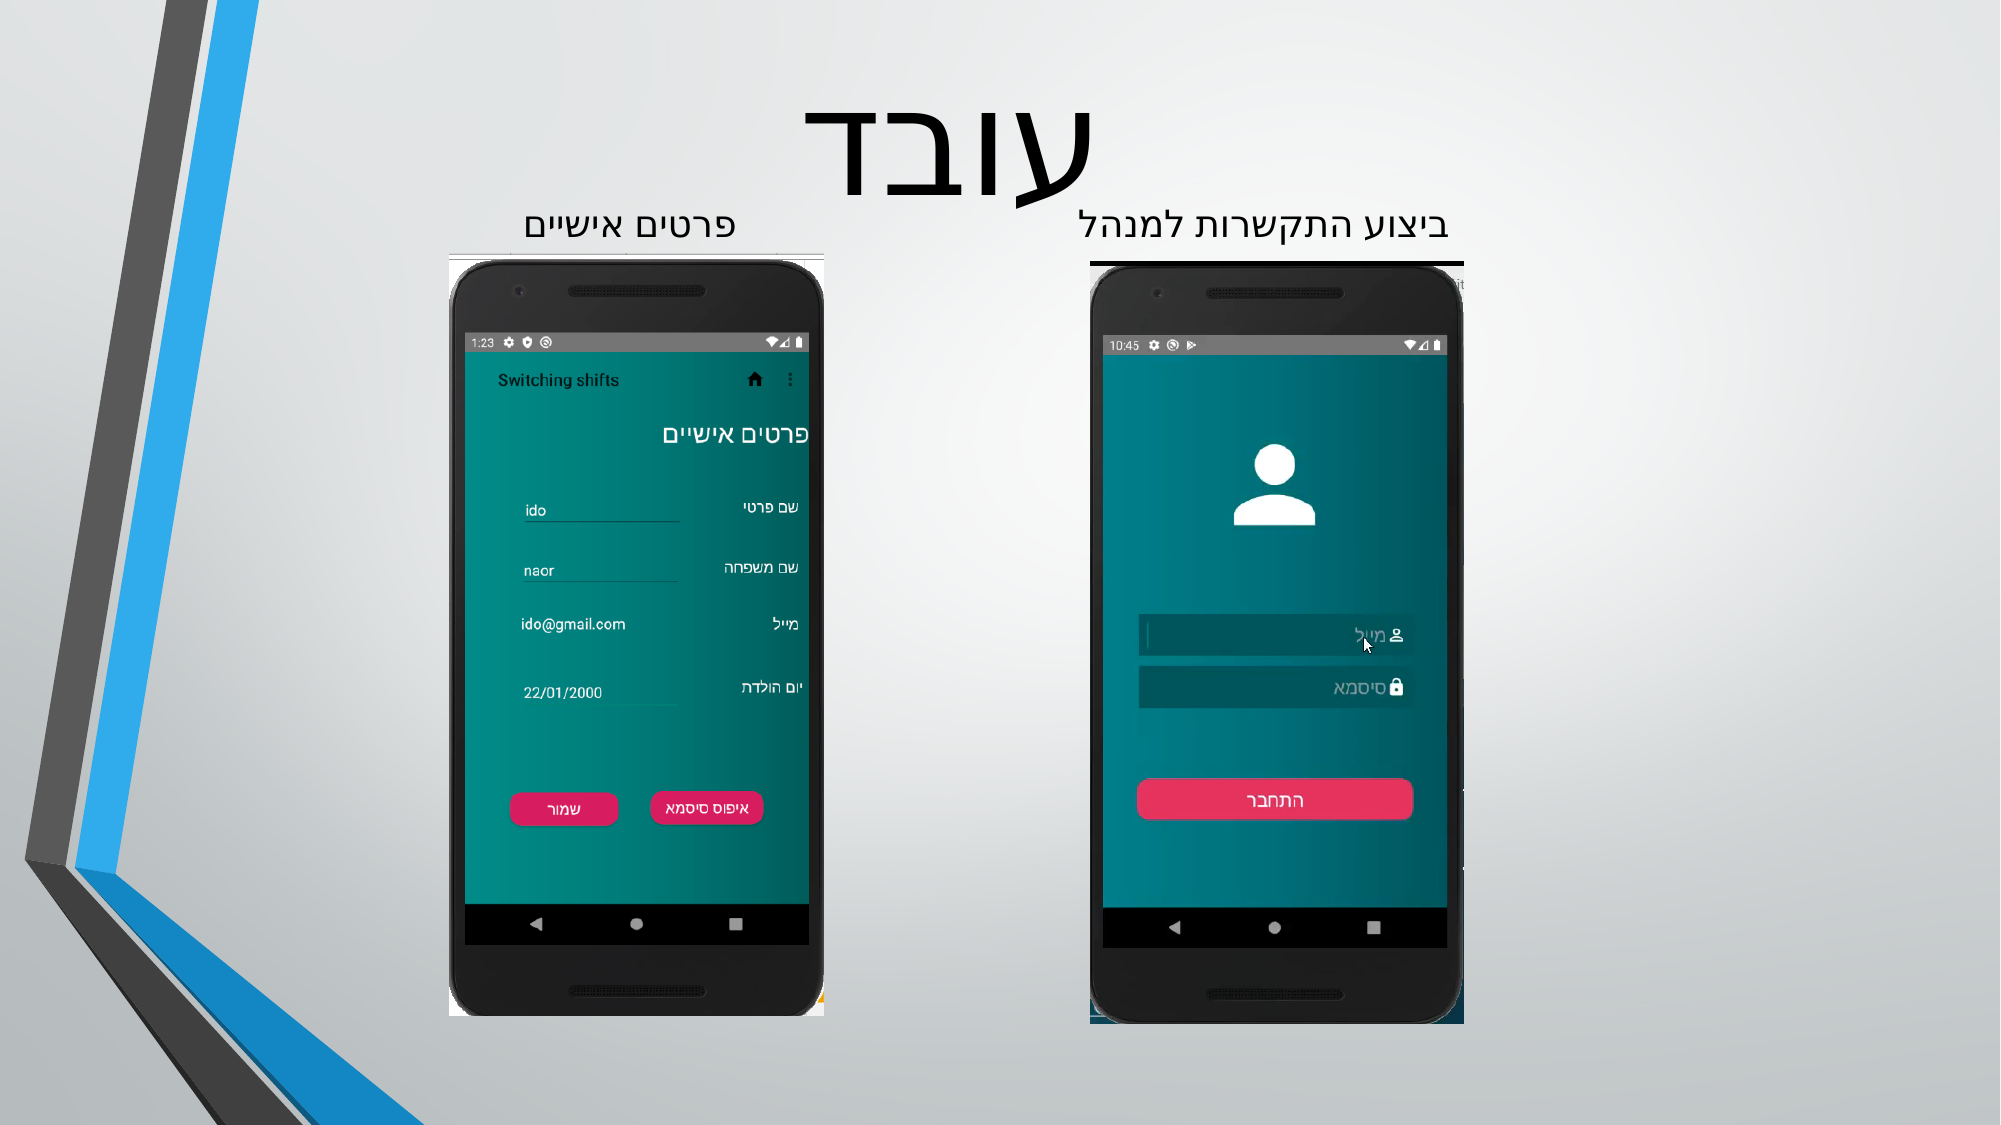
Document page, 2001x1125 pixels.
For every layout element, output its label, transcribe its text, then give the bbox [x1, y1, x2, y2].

picture [448, 252, 824, 1016]
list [1089, 260, 1465, 1025]
text_box עובד [126, 32, 1777, 262]
